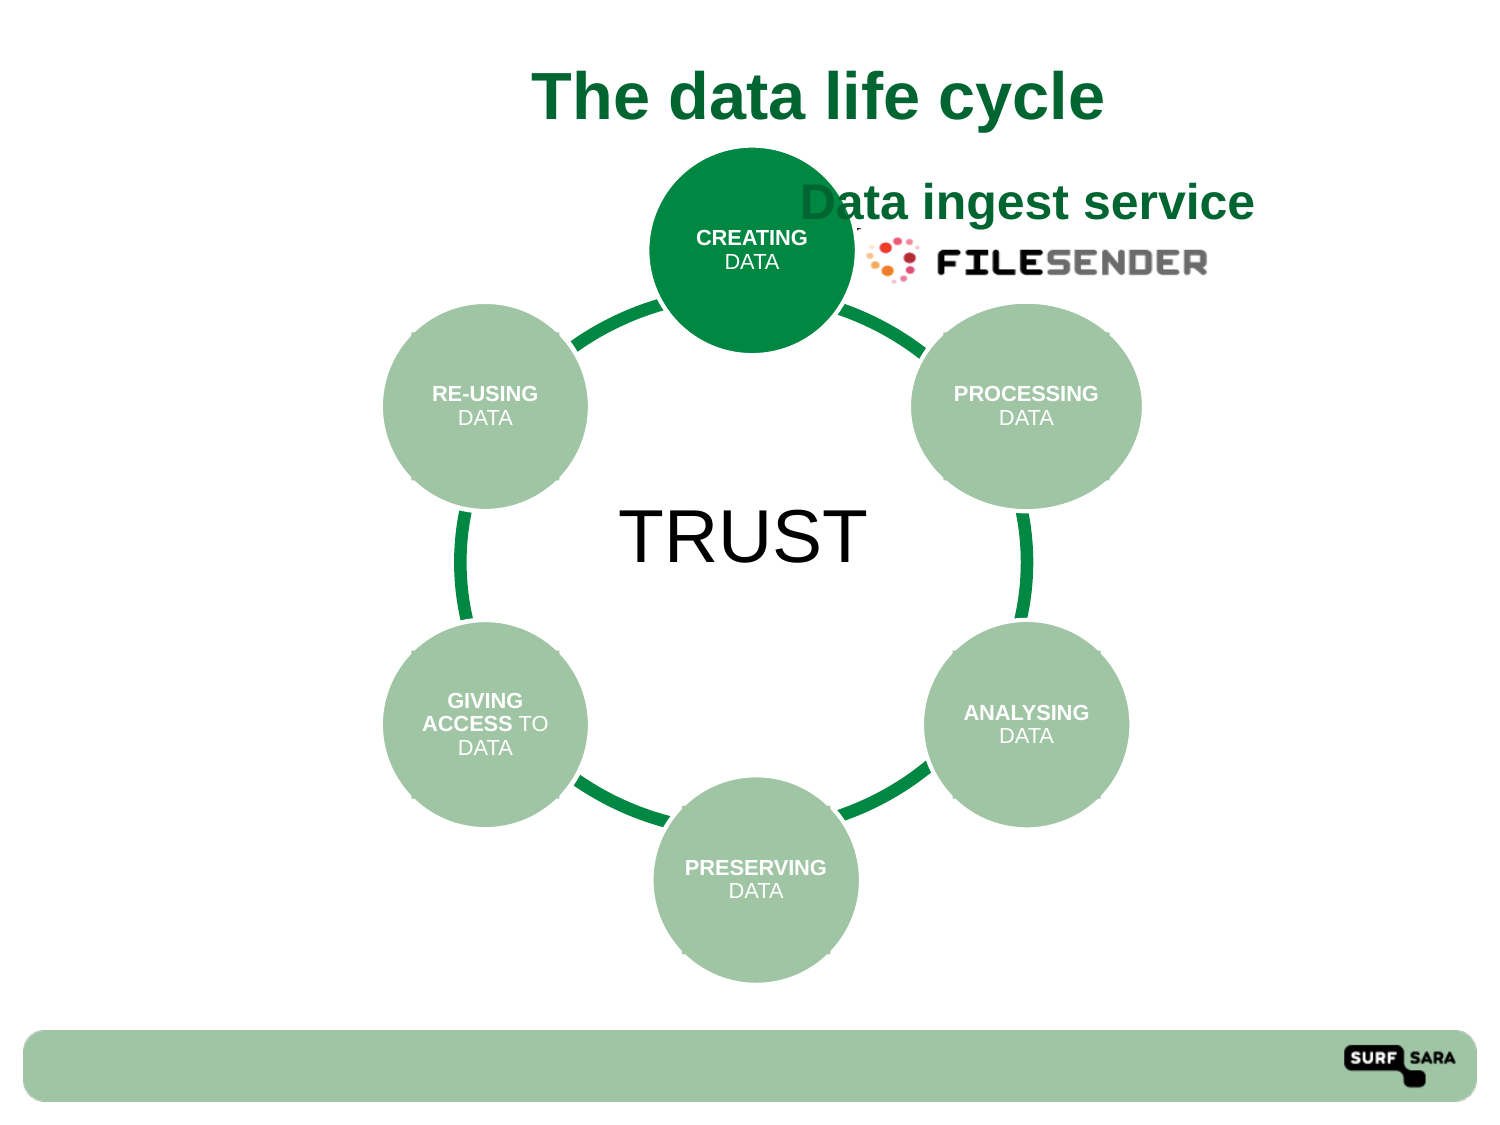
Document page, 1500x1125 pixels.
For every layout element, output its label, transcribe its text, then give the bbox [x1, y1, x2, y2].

picture [23, 1030, 1477, 1102]
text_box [380, 619, 591, 830]
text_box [647, 145, 858, 356]
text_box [651, 775, 862, 986]
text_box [857, 161, 1227, 304]
text_box The data life cycle [212, 45, 1425, 188]
text_box [458, 308, 1030, 818]
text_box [380, 301, 591, 512]
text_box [908, 313, 1145, 512]
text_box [921, 619, 1132, 830]
text_box TRUST [603, 480, 884, 586]
